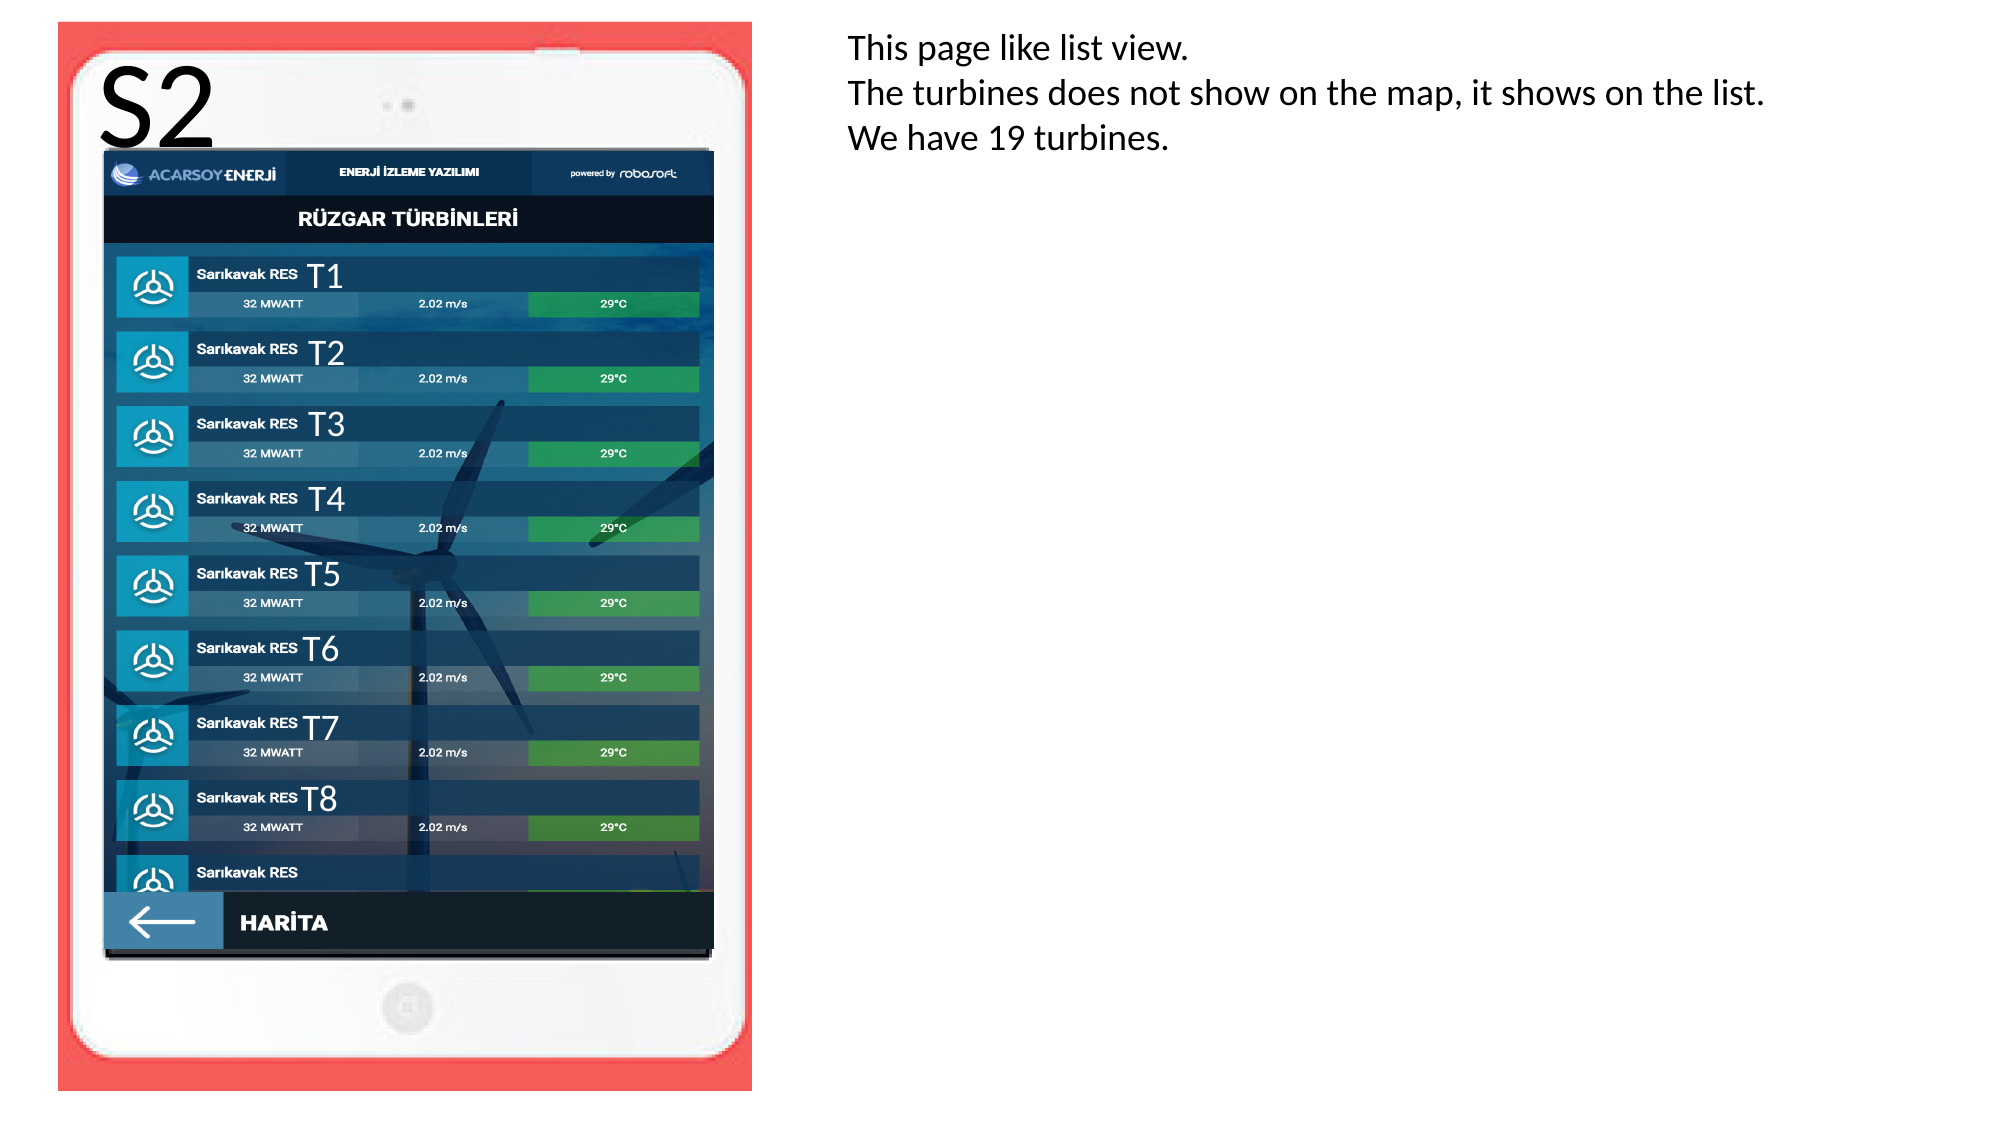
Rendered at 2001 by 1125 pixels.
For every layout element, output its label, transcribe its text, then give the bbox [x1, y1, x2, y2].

text_box S2 [82, 15, 234, 181]
picture [0, 23, 939, 1091]
text_box This page like list view. The turbines does not show on the map, it shows on the list. We have 19 turbines. [832, 15, 1974, 166]
